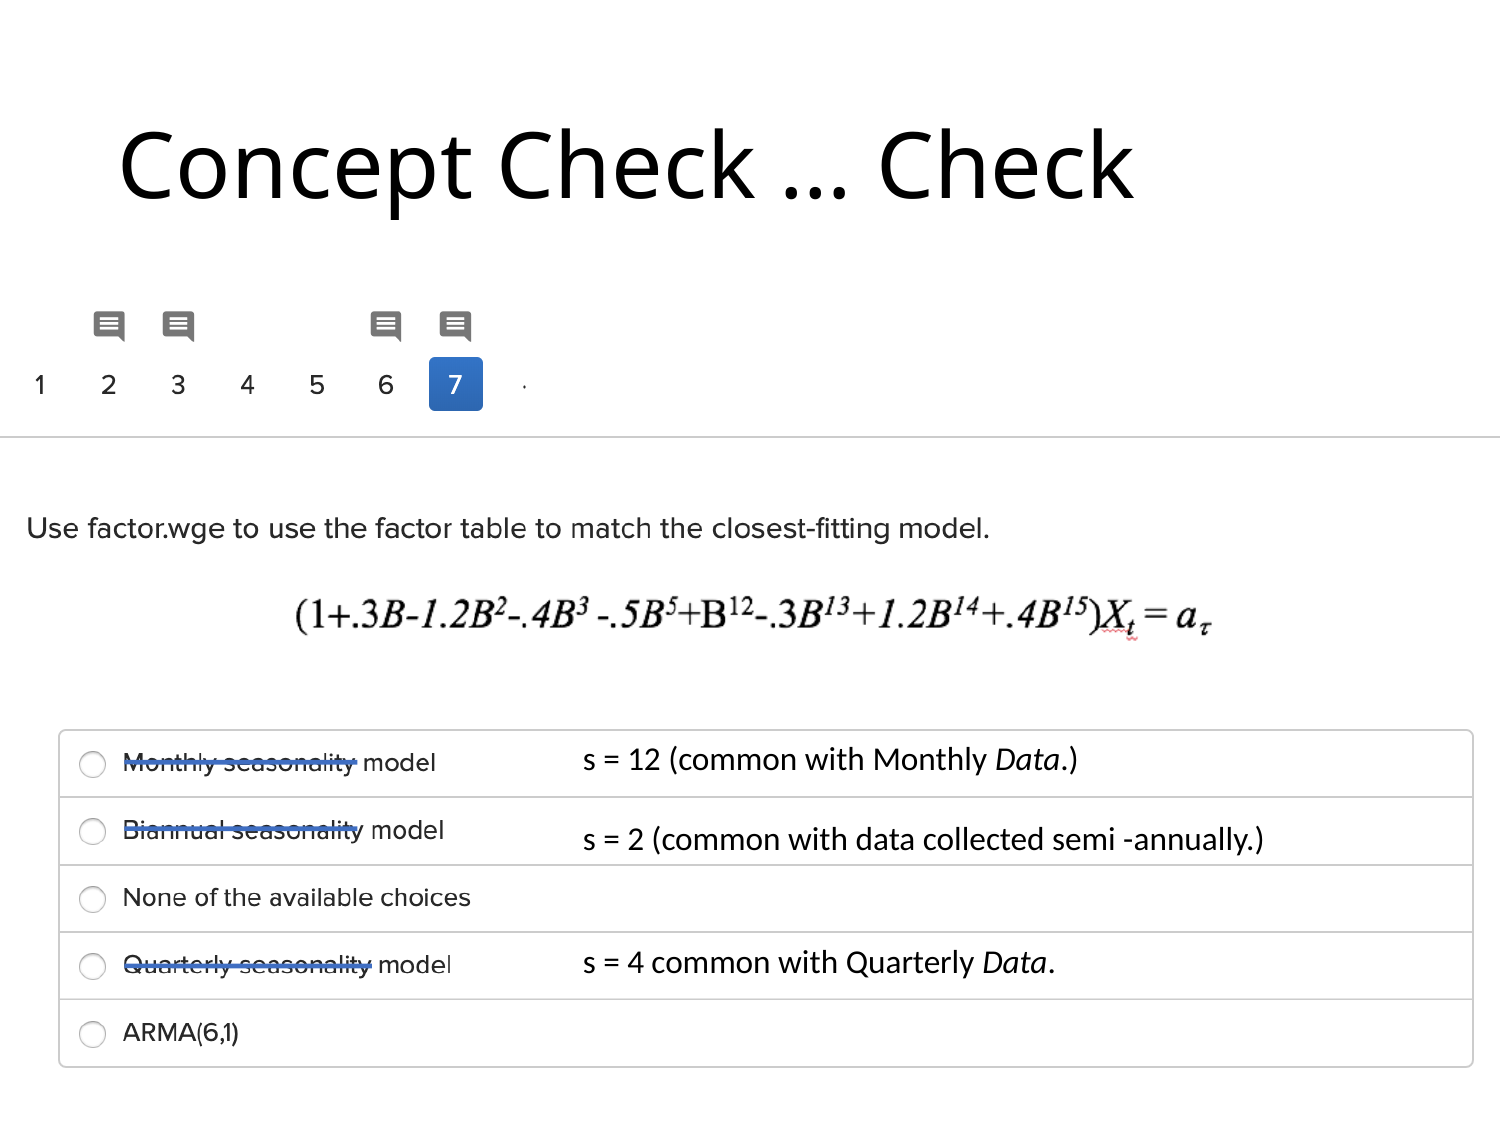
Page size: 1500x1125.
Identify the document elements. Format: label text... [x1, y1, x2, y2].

text_box Concept Check … Check [103, 59, 1397, 278]
picture [0, 289, 1500, 1104]
